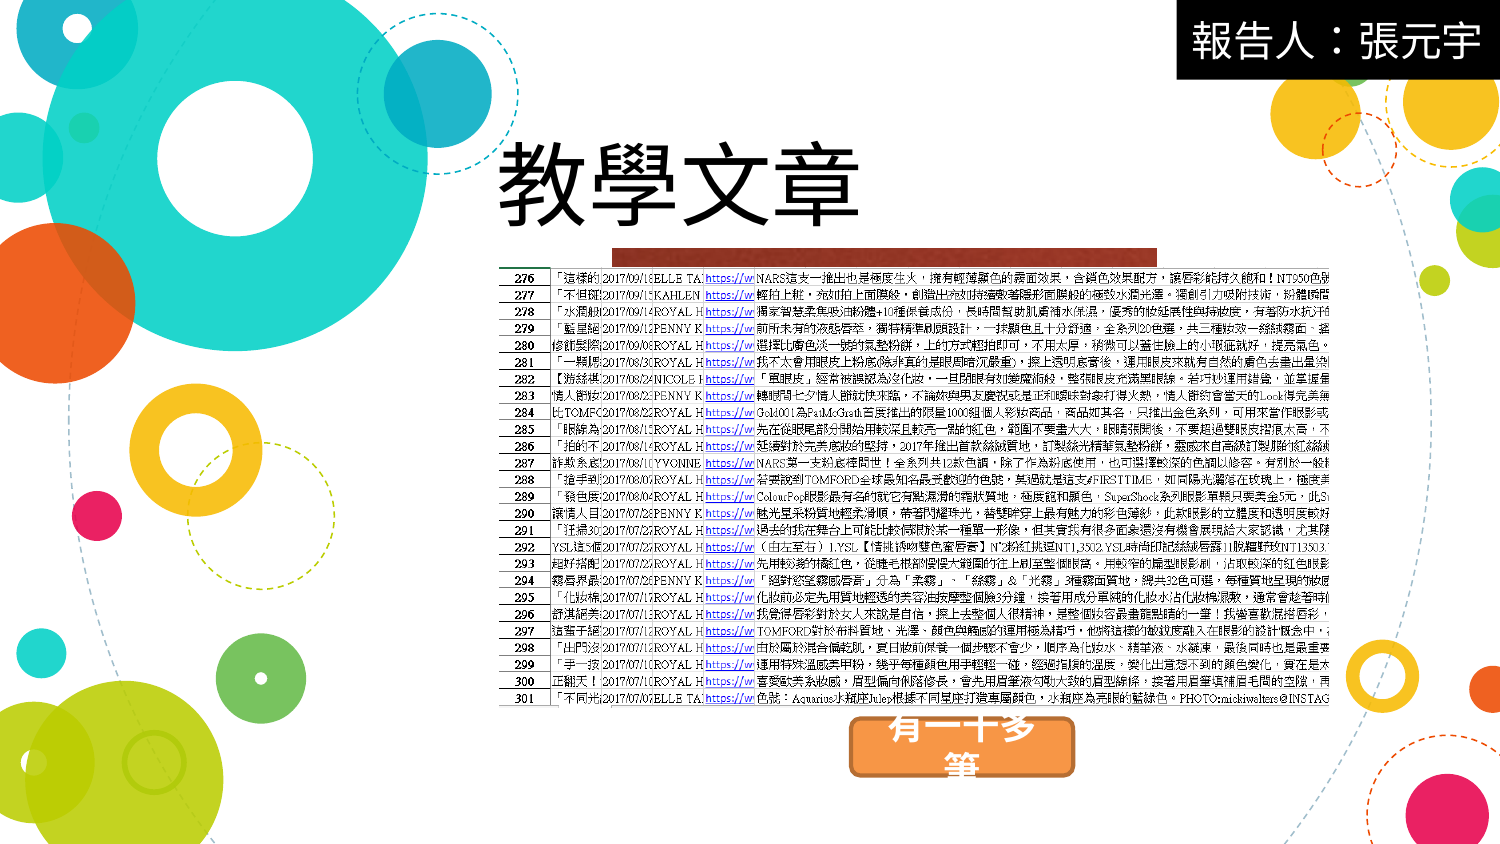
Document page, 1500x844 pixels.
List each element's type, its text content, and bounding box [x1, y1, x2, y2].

text_box 報告人：張元宇 [1176, 0, 1500, 80]
text_box 有一千多筆 [848, 716, 1076, 778]
picture [499, 248, 1329, 708]
title 教學文章 [481, 149, 1347, 255]
